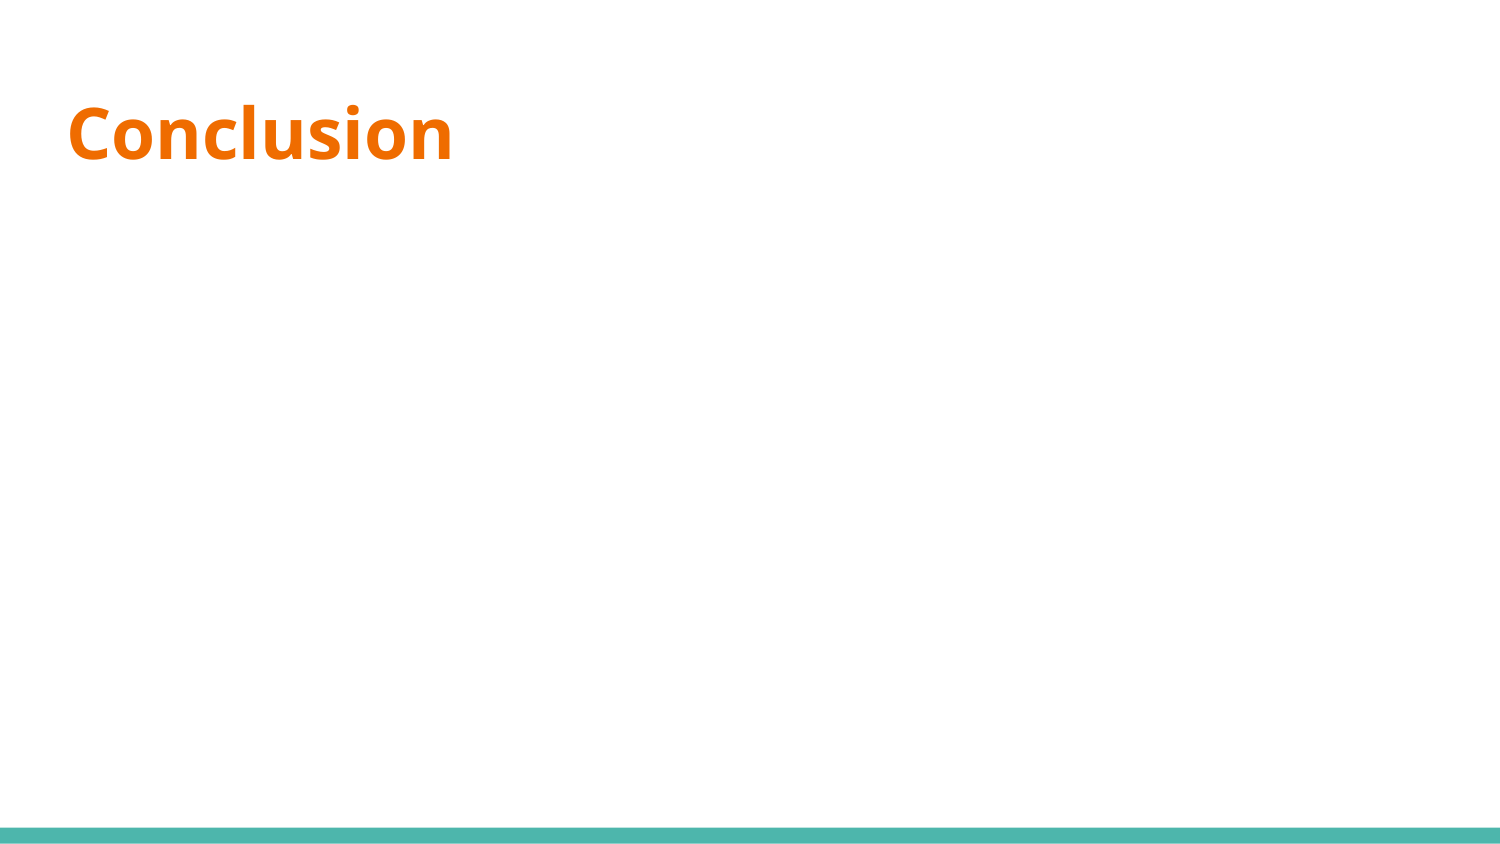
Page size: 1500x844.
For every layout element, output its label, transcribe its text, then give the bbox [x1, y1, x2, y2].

title Conclusion [51, 72, 1449, 189]
